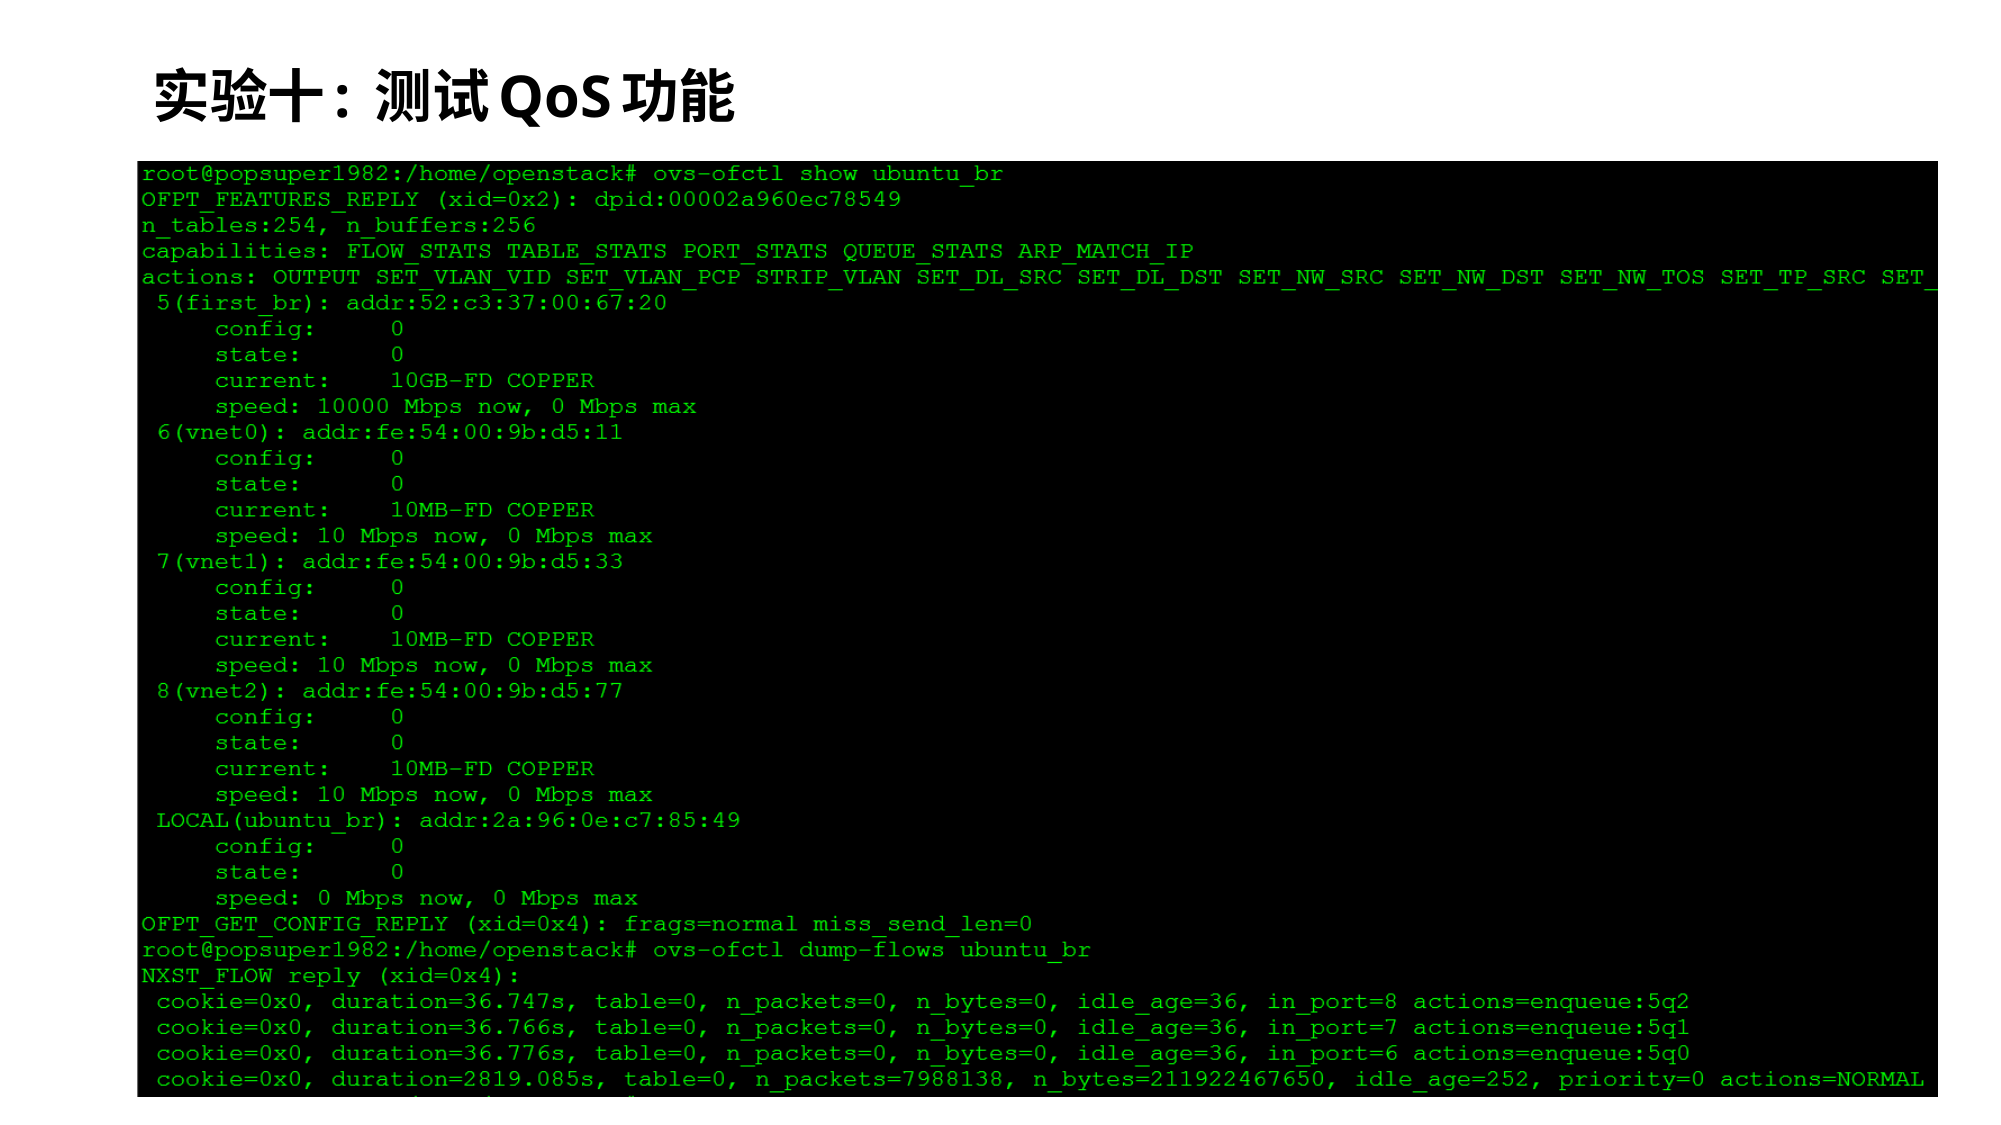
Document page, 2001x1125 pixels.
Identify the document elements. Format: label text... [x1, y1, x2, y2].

picture [137, 161, 1938, 1097]
title 实验十: 测试QoS功能 [137, 59, 1863, 138]
